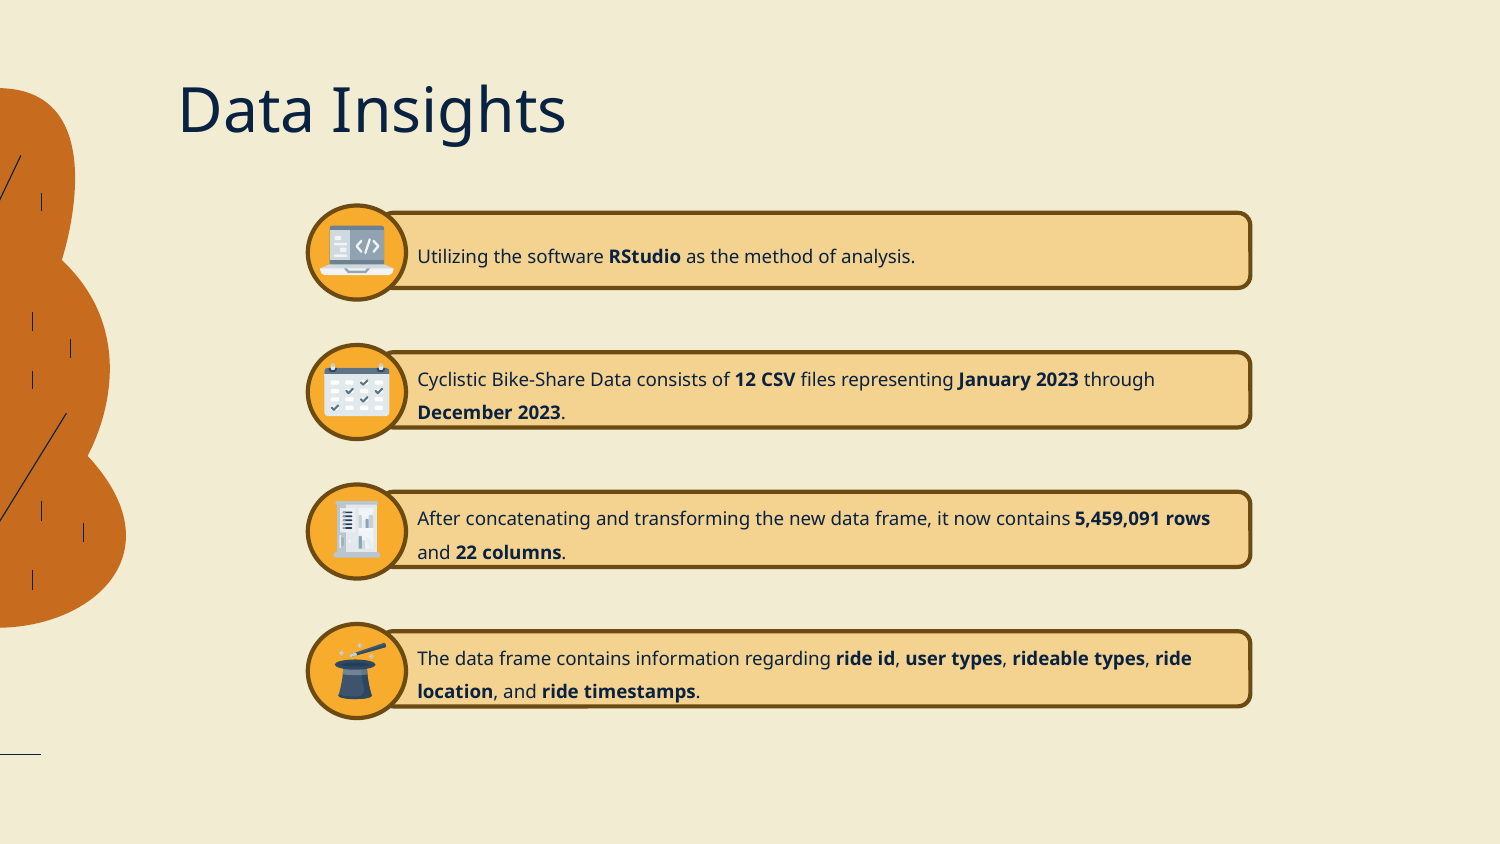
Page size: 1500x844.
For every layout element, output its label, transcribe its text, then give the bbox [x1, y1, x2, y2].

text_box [333, 500, 381, 558]
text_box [307, 212, 1251, 289]
text_box [337, 298, 377, 302]
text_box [307, 351, 1251, 428]
text_box [332, 435, 382, 442]
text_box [307, 491, 1251, 568]
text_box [334, 642, 387, 700]
text_box [329, 203, 385, 211]
text_box [333, 575, 381, 581]
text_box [324, 363, 390, 417]
text_box [330, 342, 384, 350]
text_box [319, 225, 394, 276]
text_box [307, 630, 1251, 707]
text_box [330, 621, 384, 629]
text_box [329, 482, 385, 490]
text_box [336, 716, 378, 721]
title Data Insights [162, 55, 684, 160]
